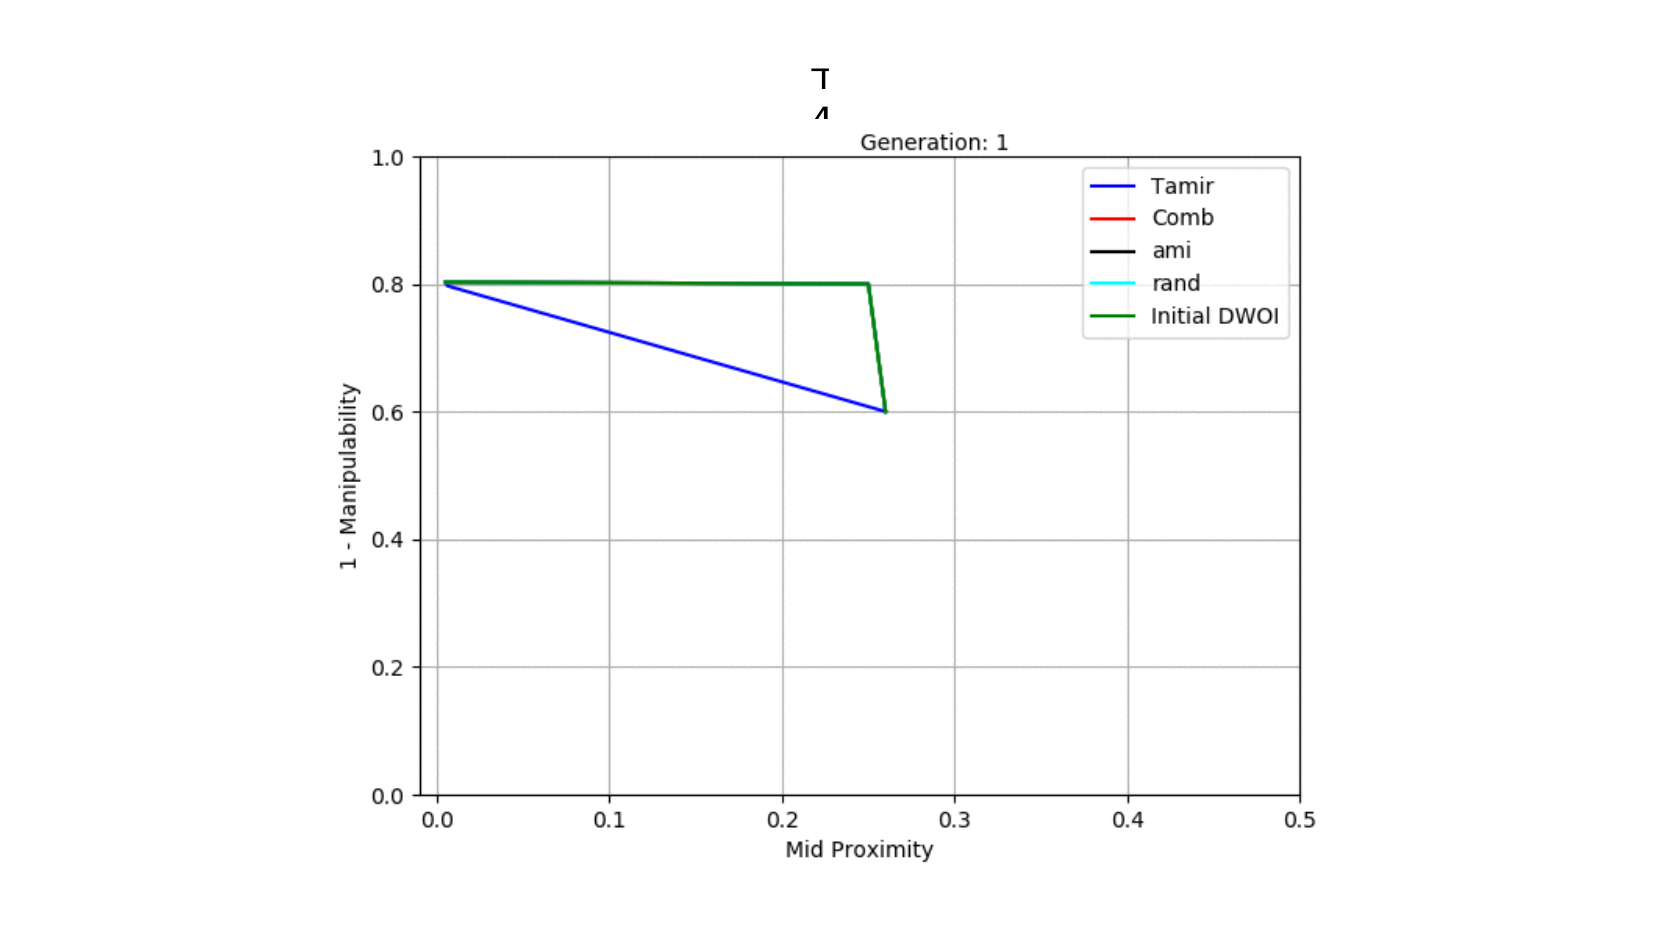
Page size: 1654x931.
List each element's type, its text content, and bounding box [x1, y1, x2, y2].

picture [319, 119, 1321, 871]
text_box ד4 [794, 44, 868, 110]
